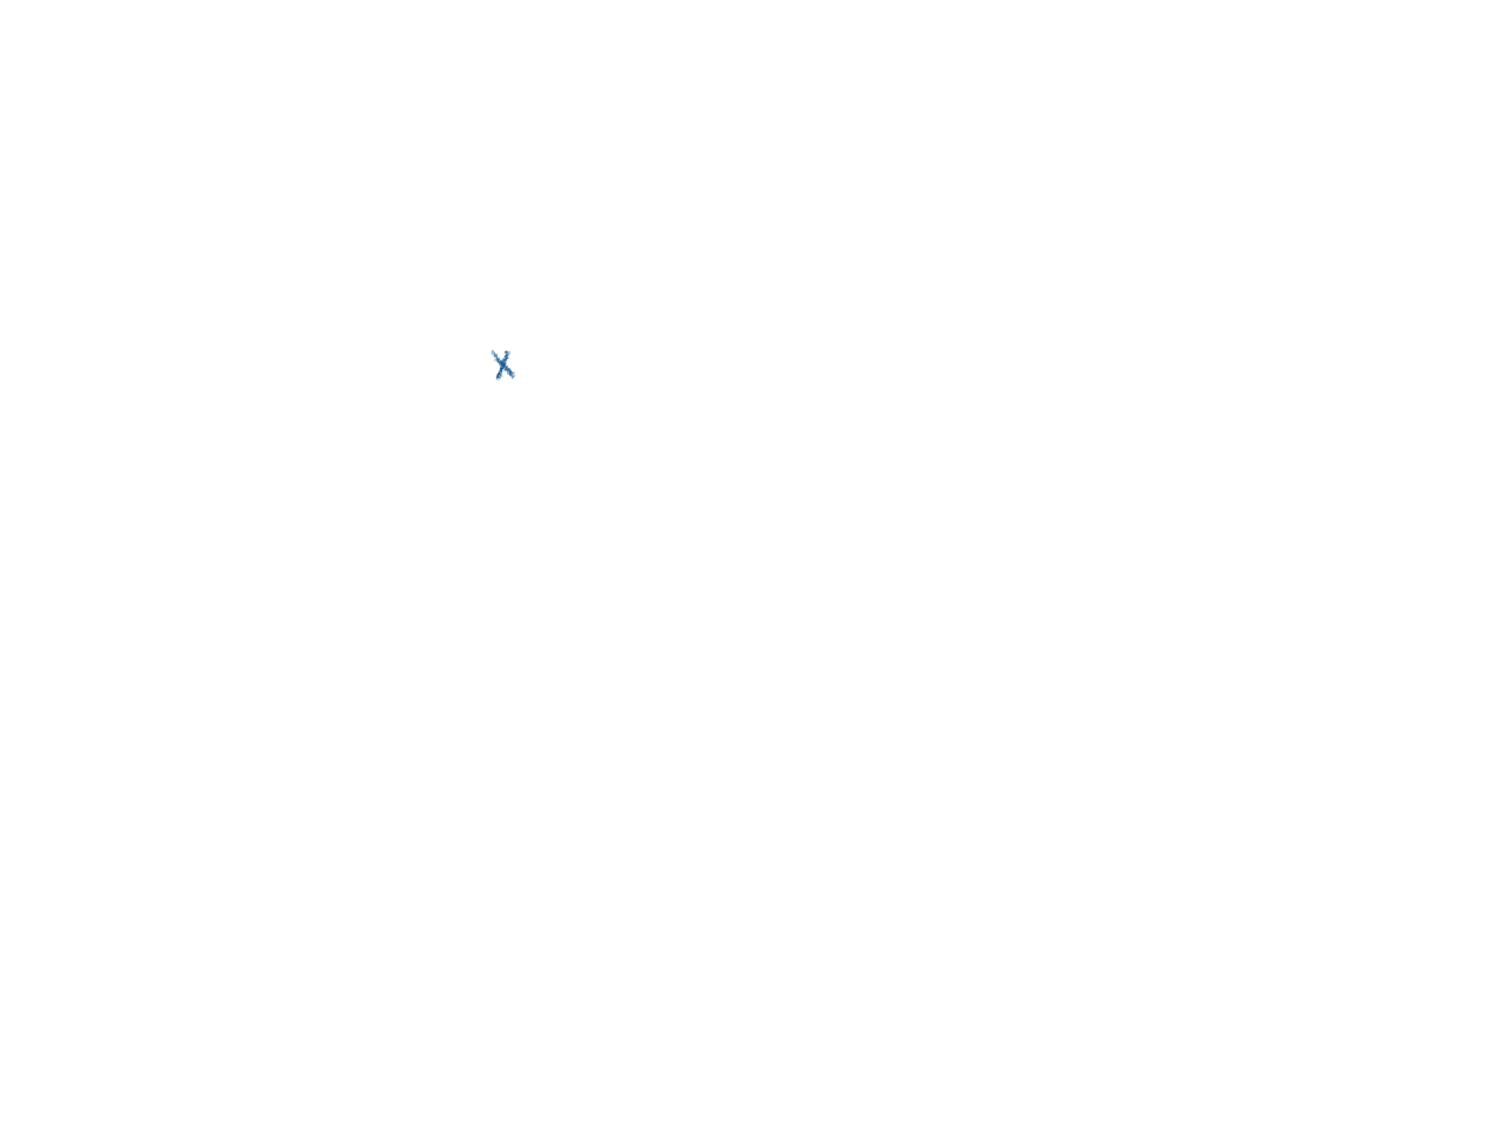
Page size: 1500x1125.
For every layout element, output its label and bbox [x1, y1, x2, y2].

picture [487, 345, 520, 386]
